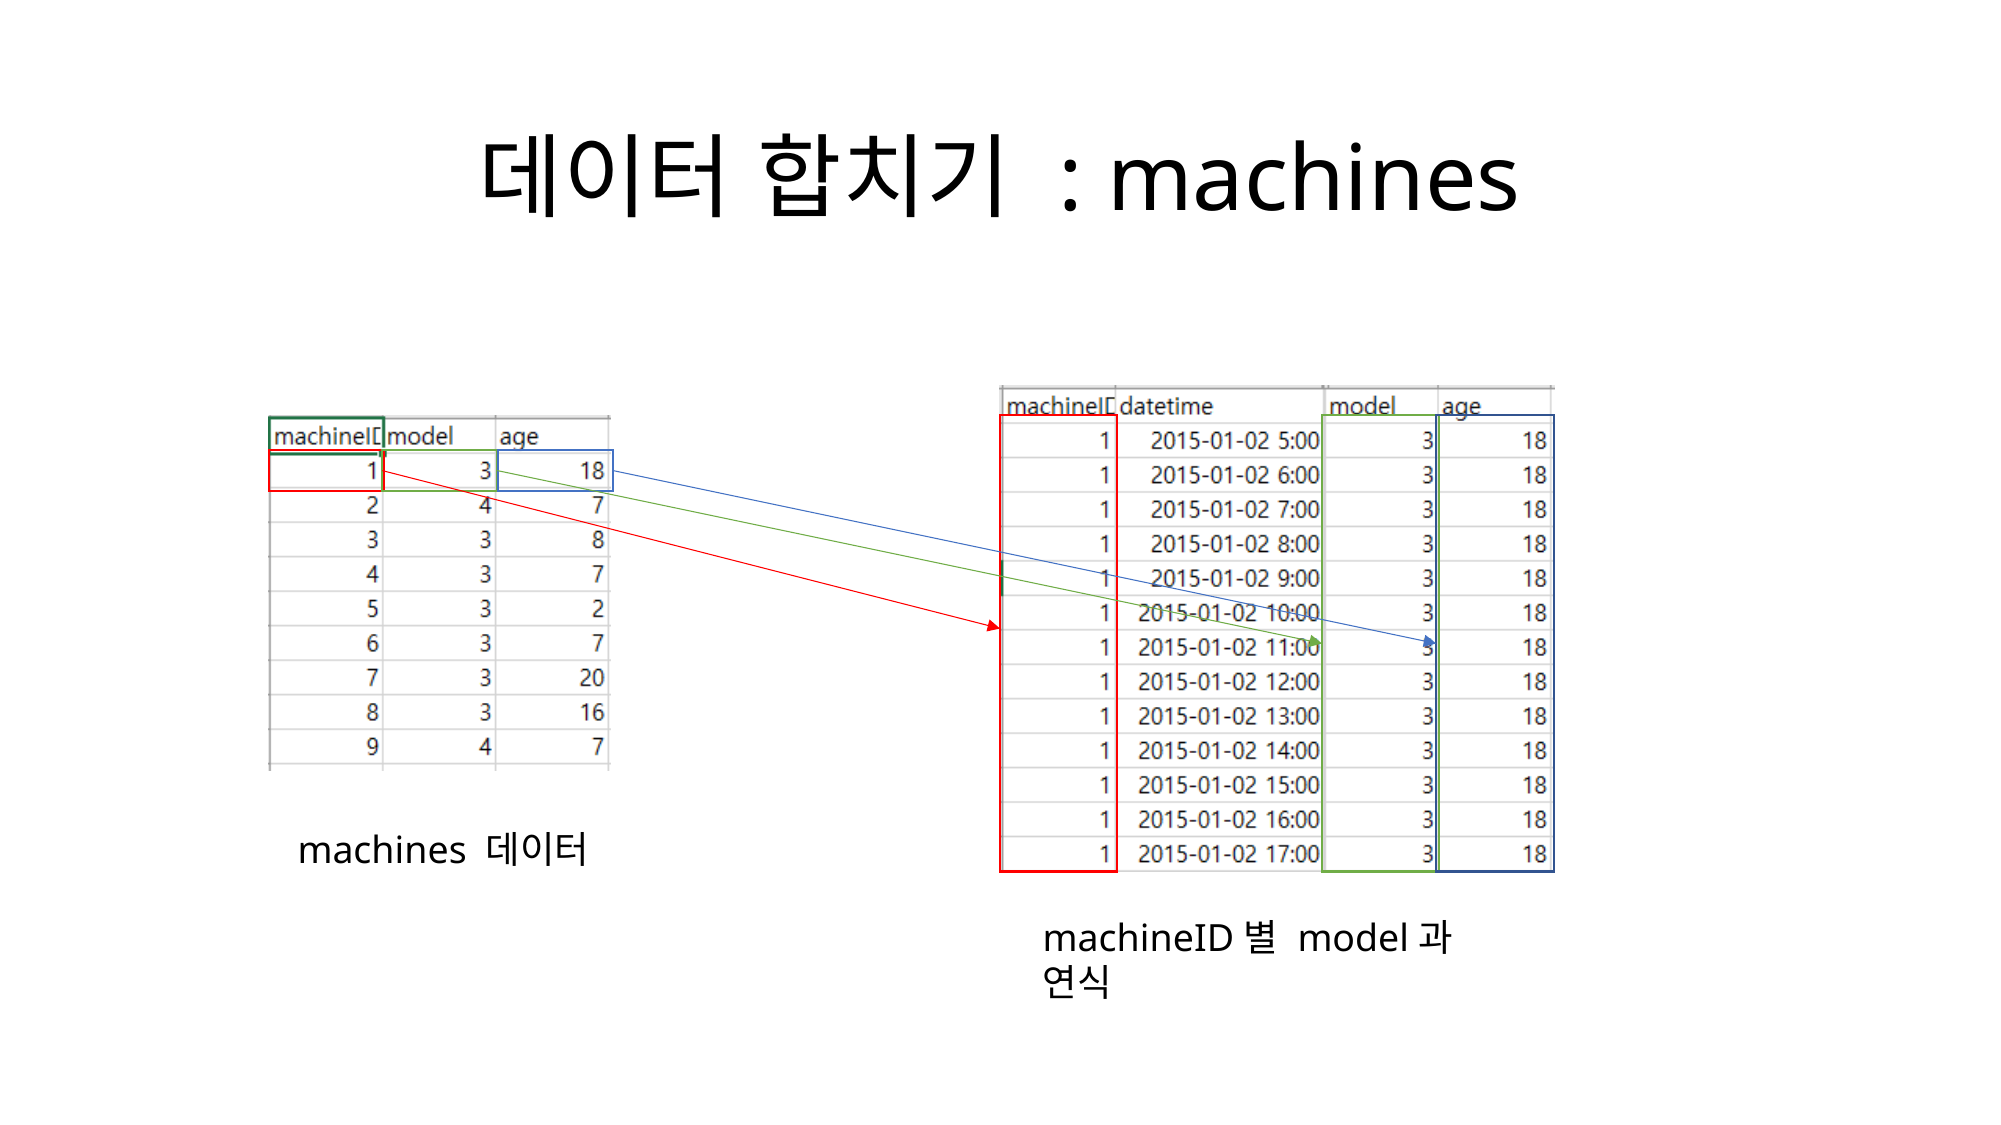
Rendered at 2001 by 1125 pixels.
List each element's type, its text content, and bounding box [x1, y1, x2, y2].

text_box machineID별 model과 연식 [1028, 907, 1527, 1012]
text_box machines 데이터 [266, 818, 620, 879]
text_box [268, 385, 1555, 872]
title 데이터 합치기 : machines [137, 71, 1863, 290]
